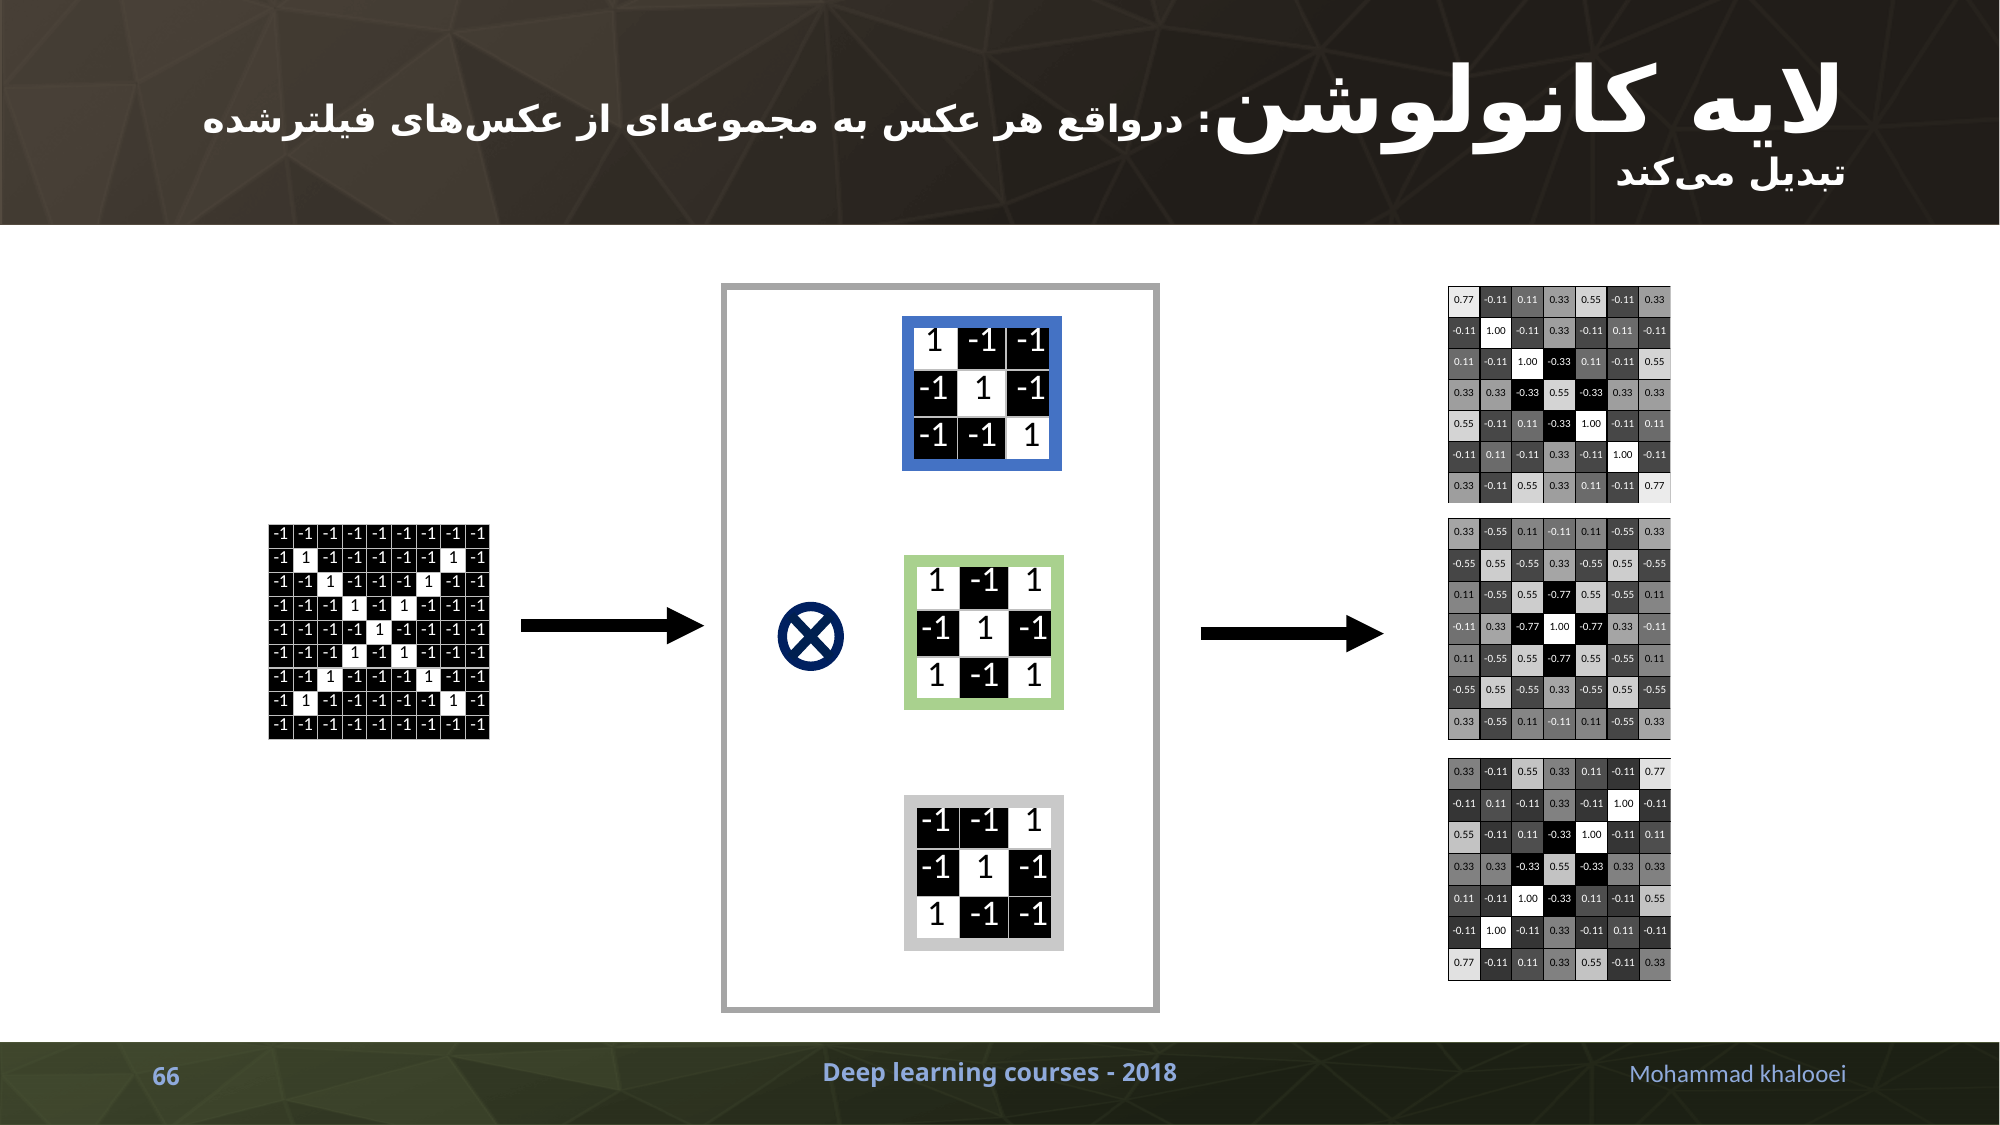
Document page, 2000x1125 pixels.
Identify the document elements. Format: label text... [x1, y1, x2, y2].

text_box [267, 286, 1672, 1011]
footer Deep learning courses - 2018 [662, 1042, 1338, 1103]
title لایه کانولوشن: درواقع هر عکس به مجموعه‌ای از عکس‌های فیلتر‌شده تبدیل می‌کند [137, 37, 1862, 210]
slide_number Mohammad khalooei [1412, 1042, 1862, 1103]
slide_number 66 [137, 1046, 588, 1107]
